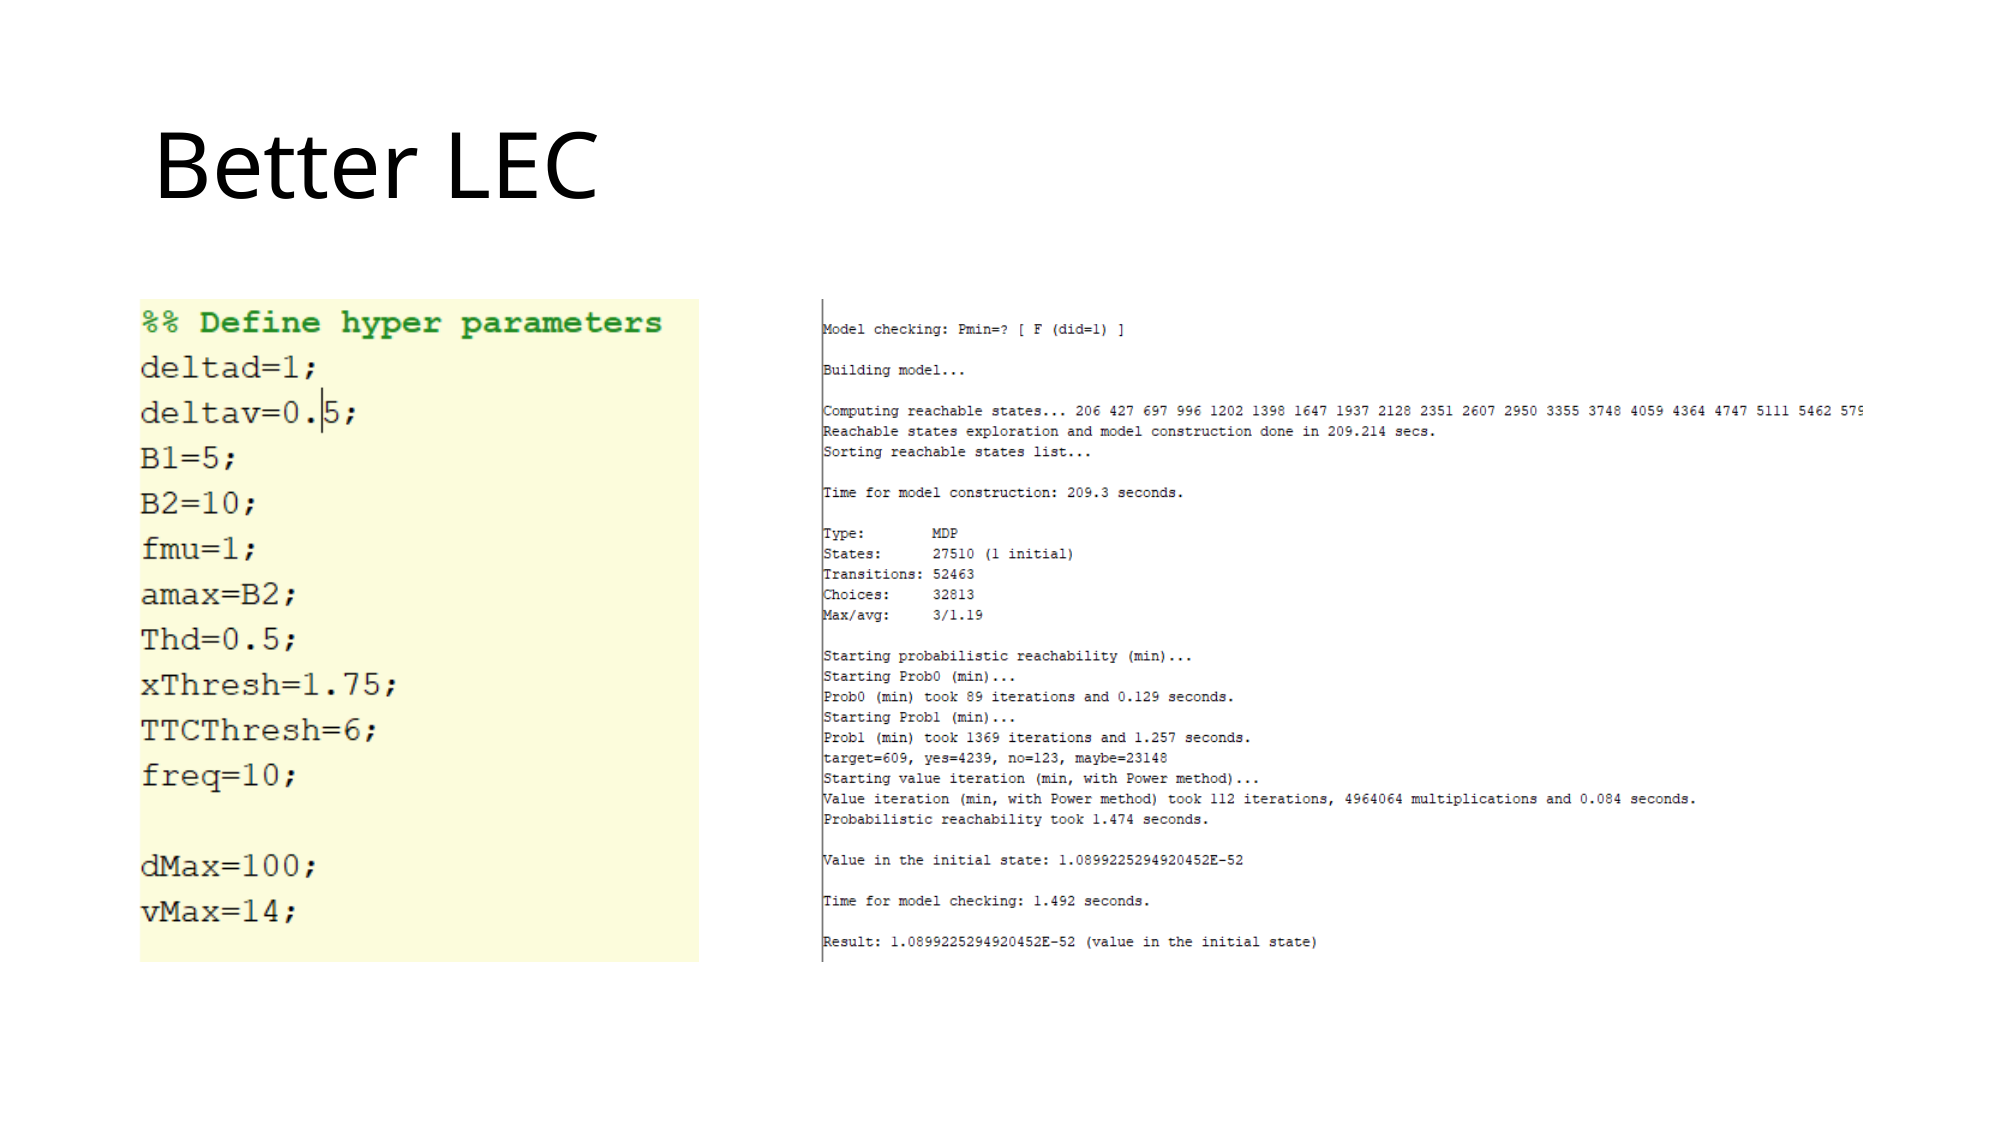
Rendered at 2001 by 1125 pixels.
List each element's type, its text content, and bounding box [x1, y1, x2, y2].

picture [821, 299, 1863, 962]
picture [137, 299, 699, 962]
title Better LEC [137, 59, 1863, 278]
